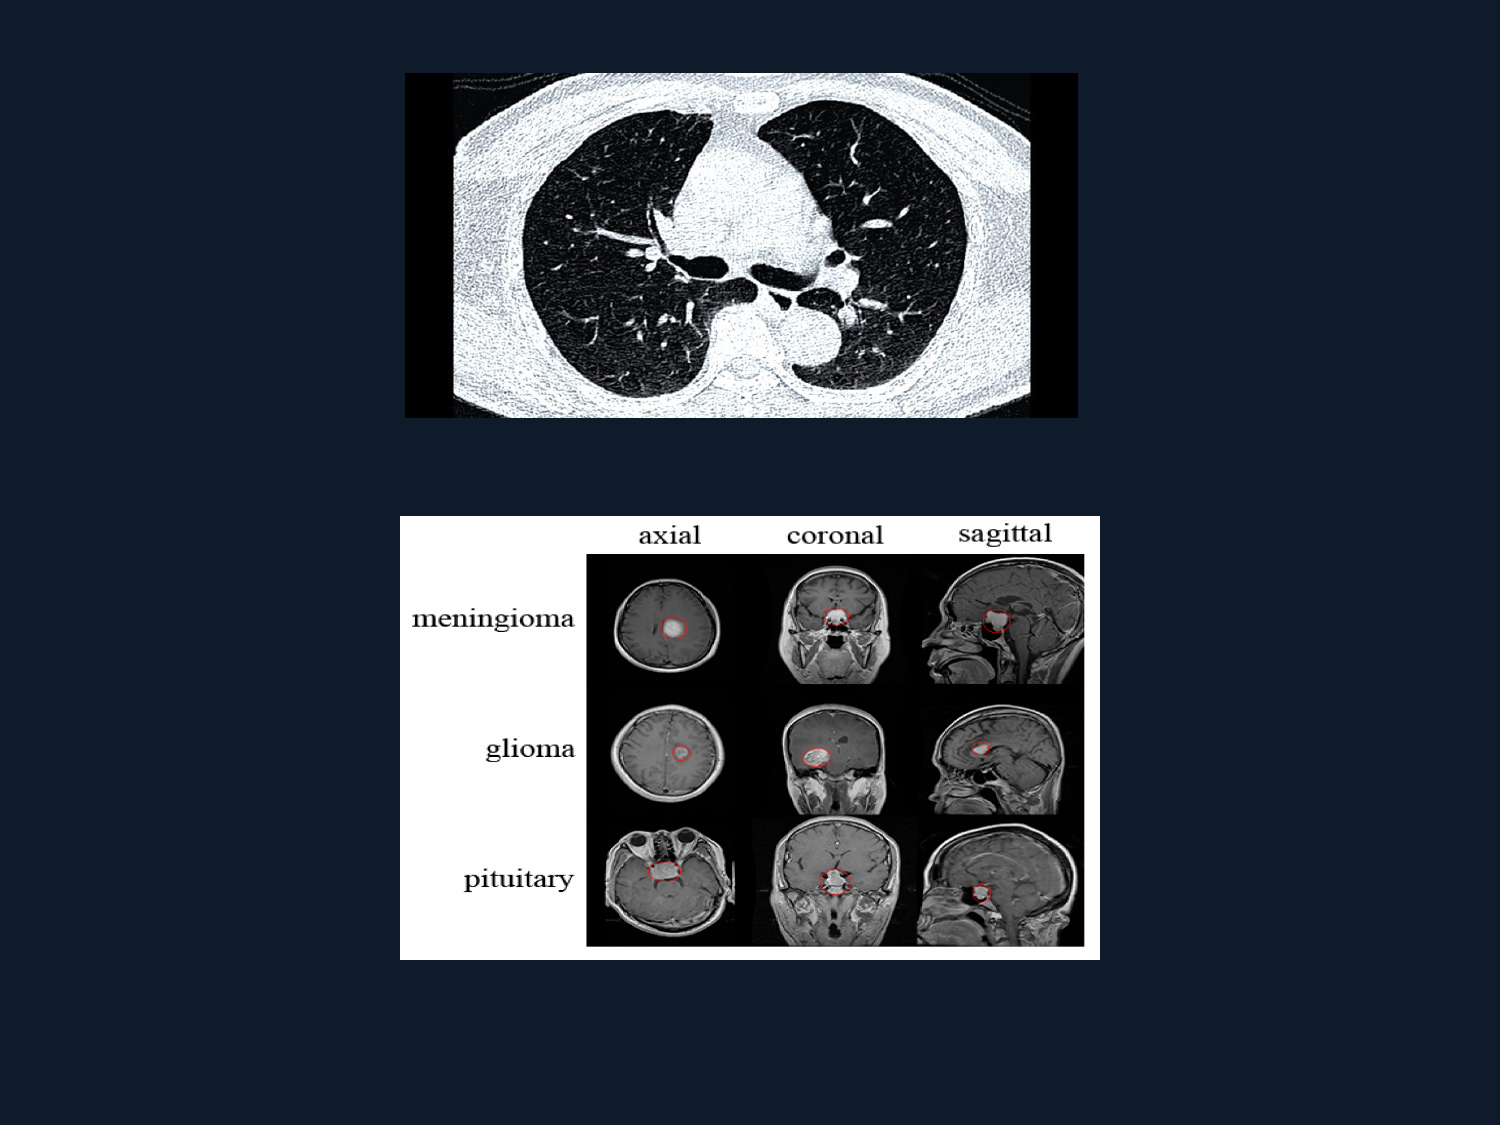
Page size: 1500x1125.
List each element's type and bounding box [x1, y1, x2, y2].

picture [400, 515, 1100, 960]
list [405, 73, 1079, 418]
